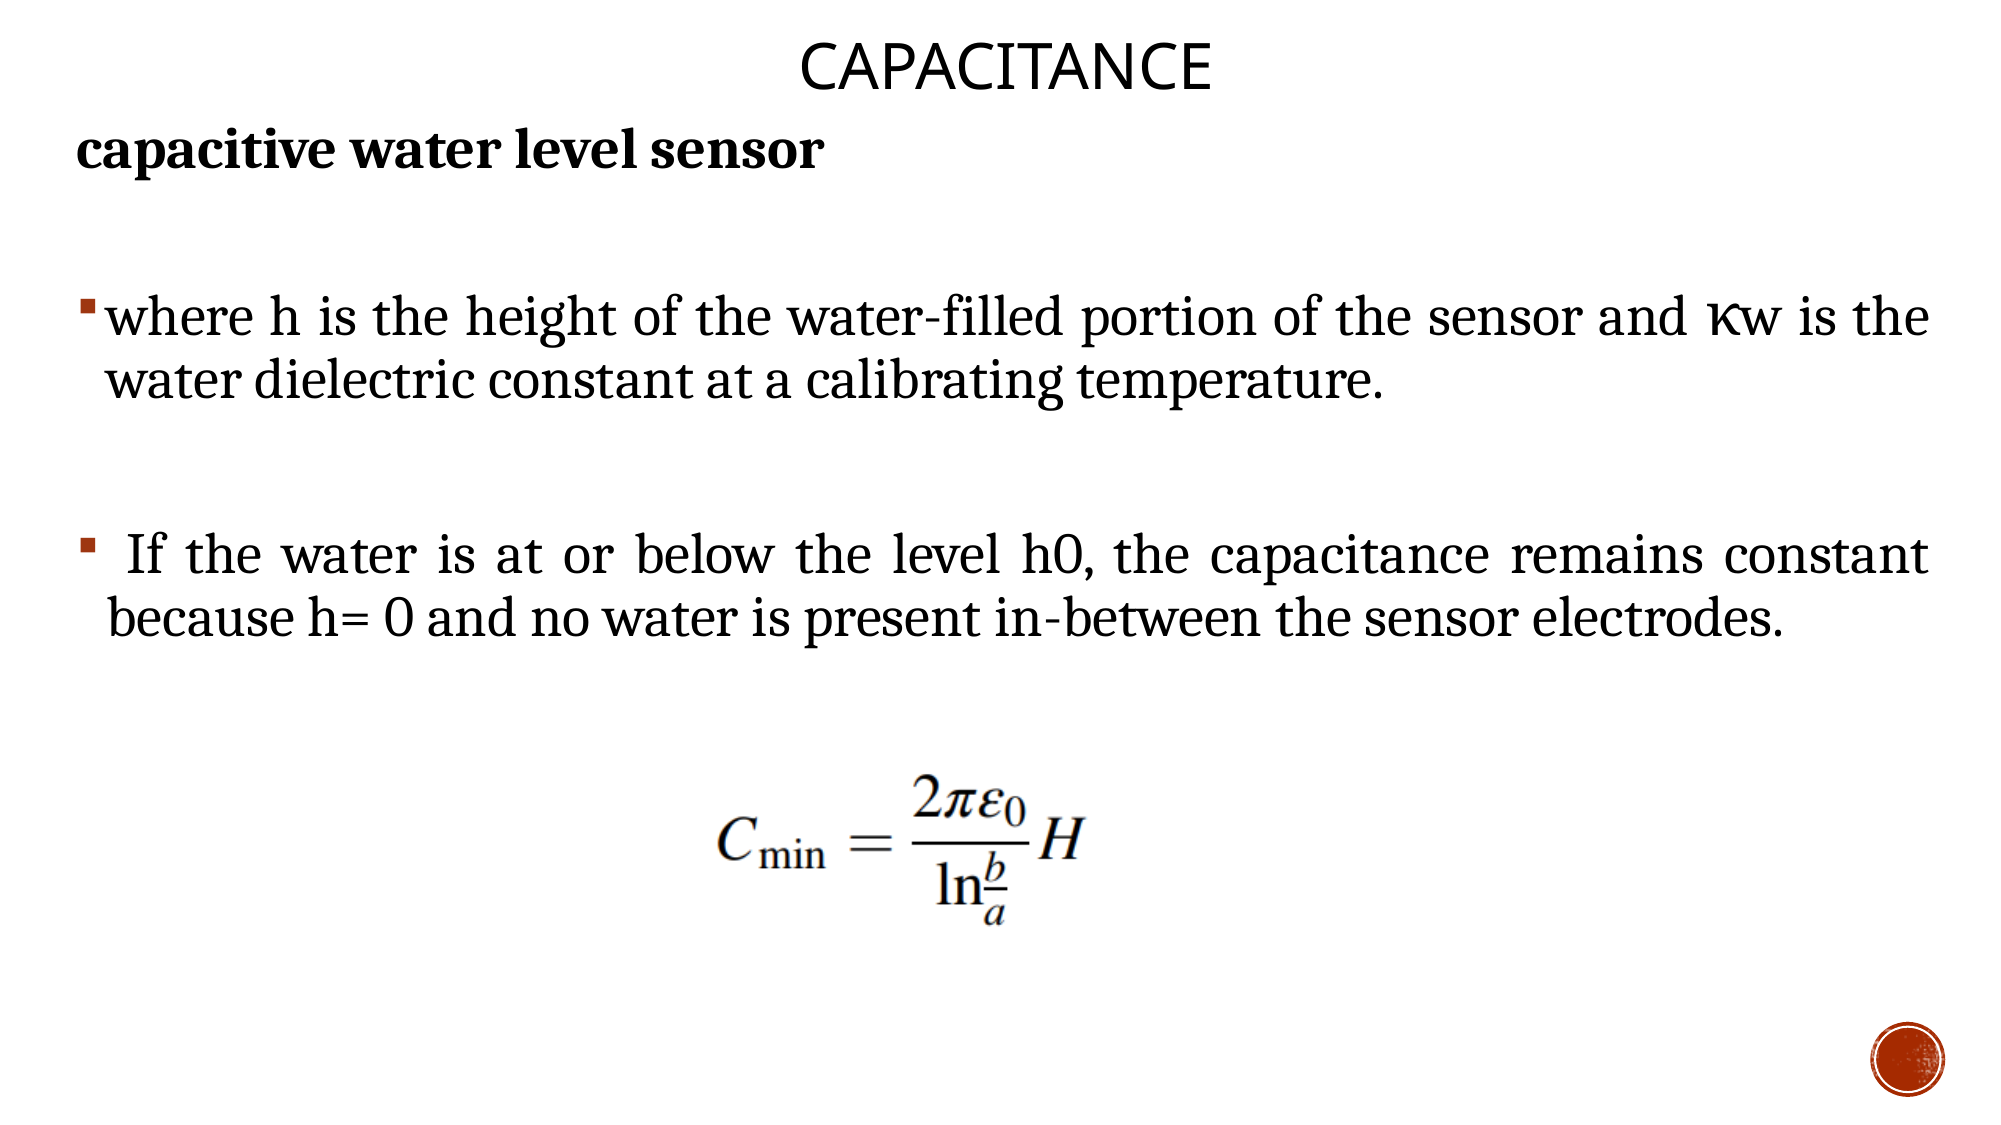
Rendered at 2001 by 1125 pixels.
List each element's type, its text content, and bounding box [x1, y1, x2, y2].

title Capacitance [173, 26, 1824, 111]
picture [679, 751, 1125, 947]
list capacitive water level sensor where h is the height of the water-filled portion of the sensor and κw is the water dielectric constant at a calibrating temperature. If the water is at or below the level h0, the capacitance remains constant because h= 0 and no water is present in-between the sensor electrodes. [61, 111, 1947, 1099]
